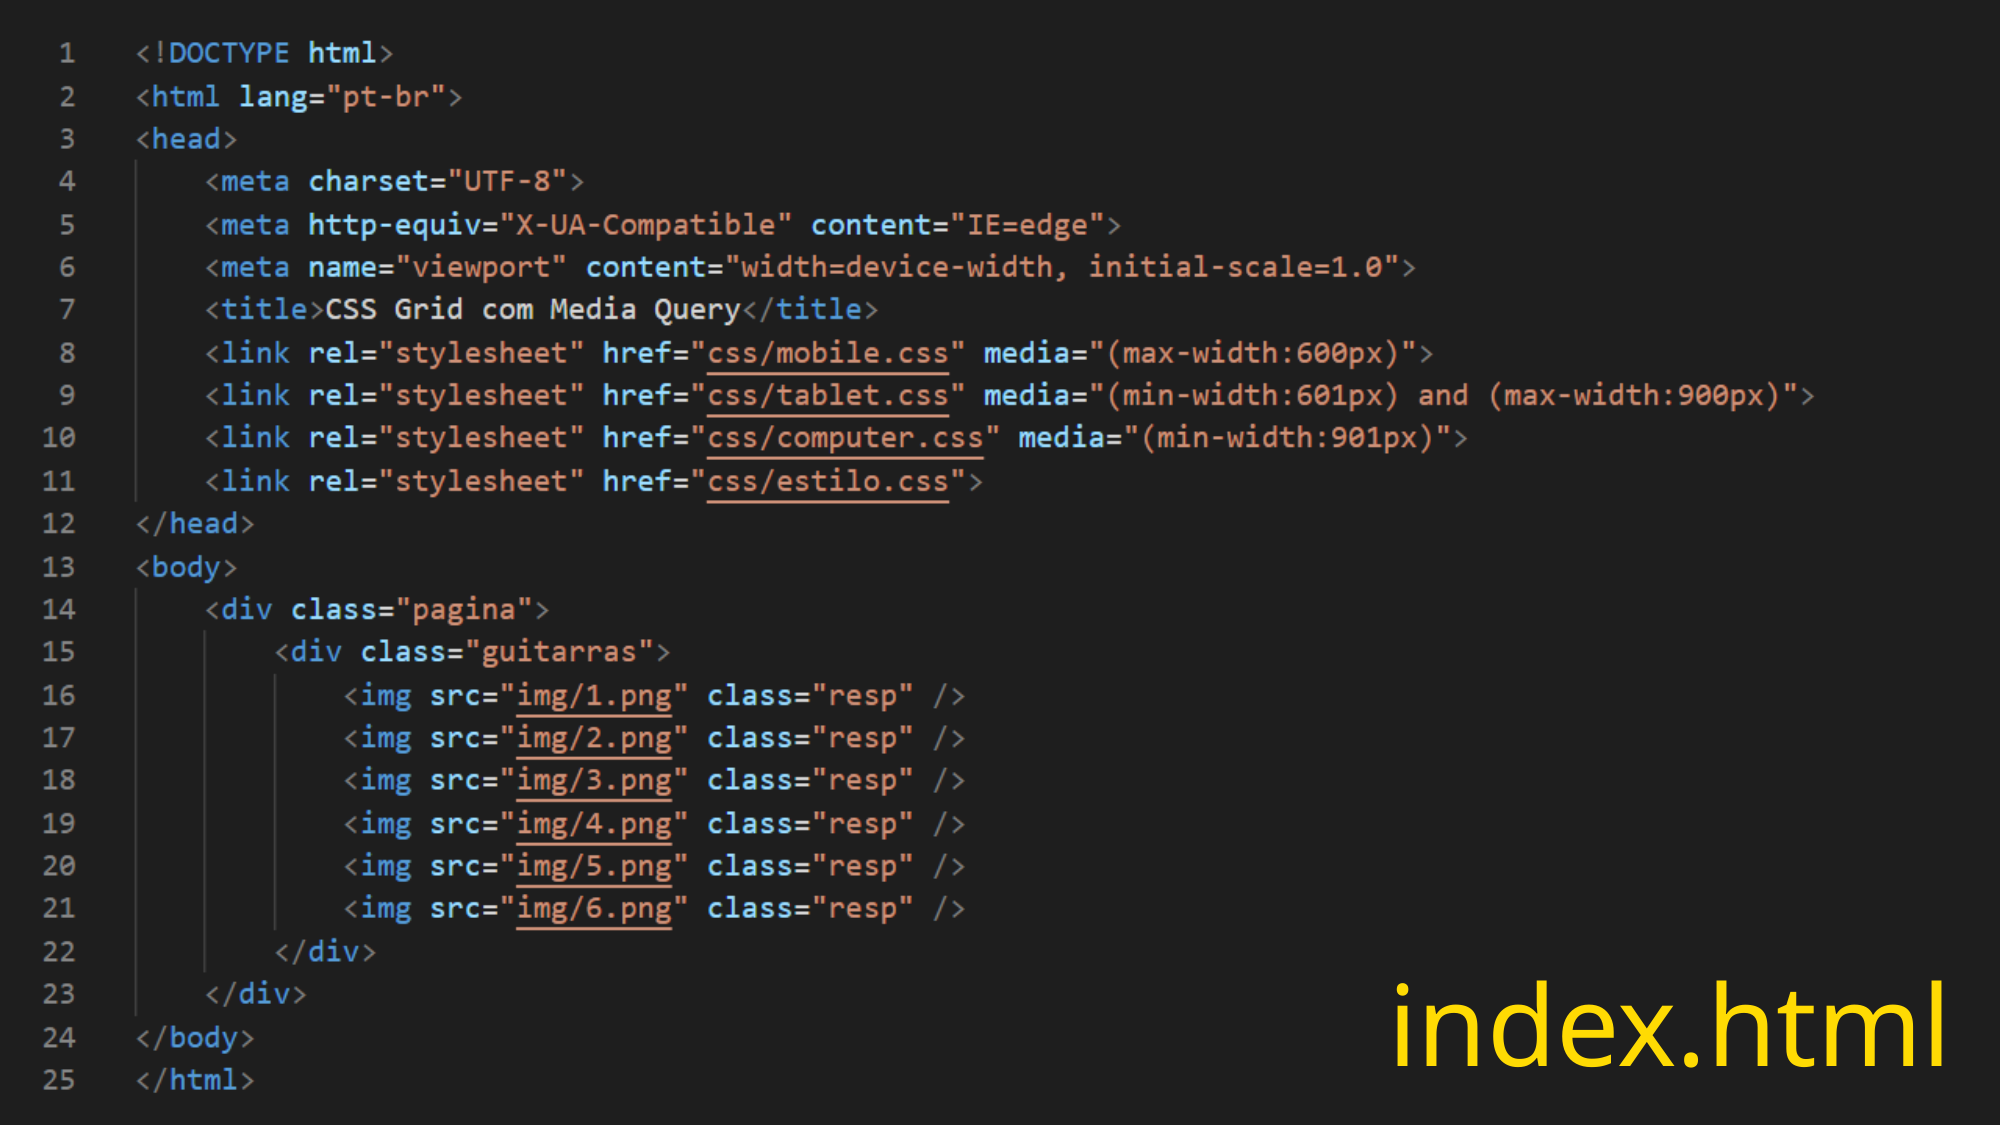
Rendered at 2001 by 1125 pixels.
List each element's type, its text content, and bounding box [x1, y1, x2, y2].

text_box index.html [1860, 946, 1967, 1097]
picture [27, 27, 1861, 1104]
